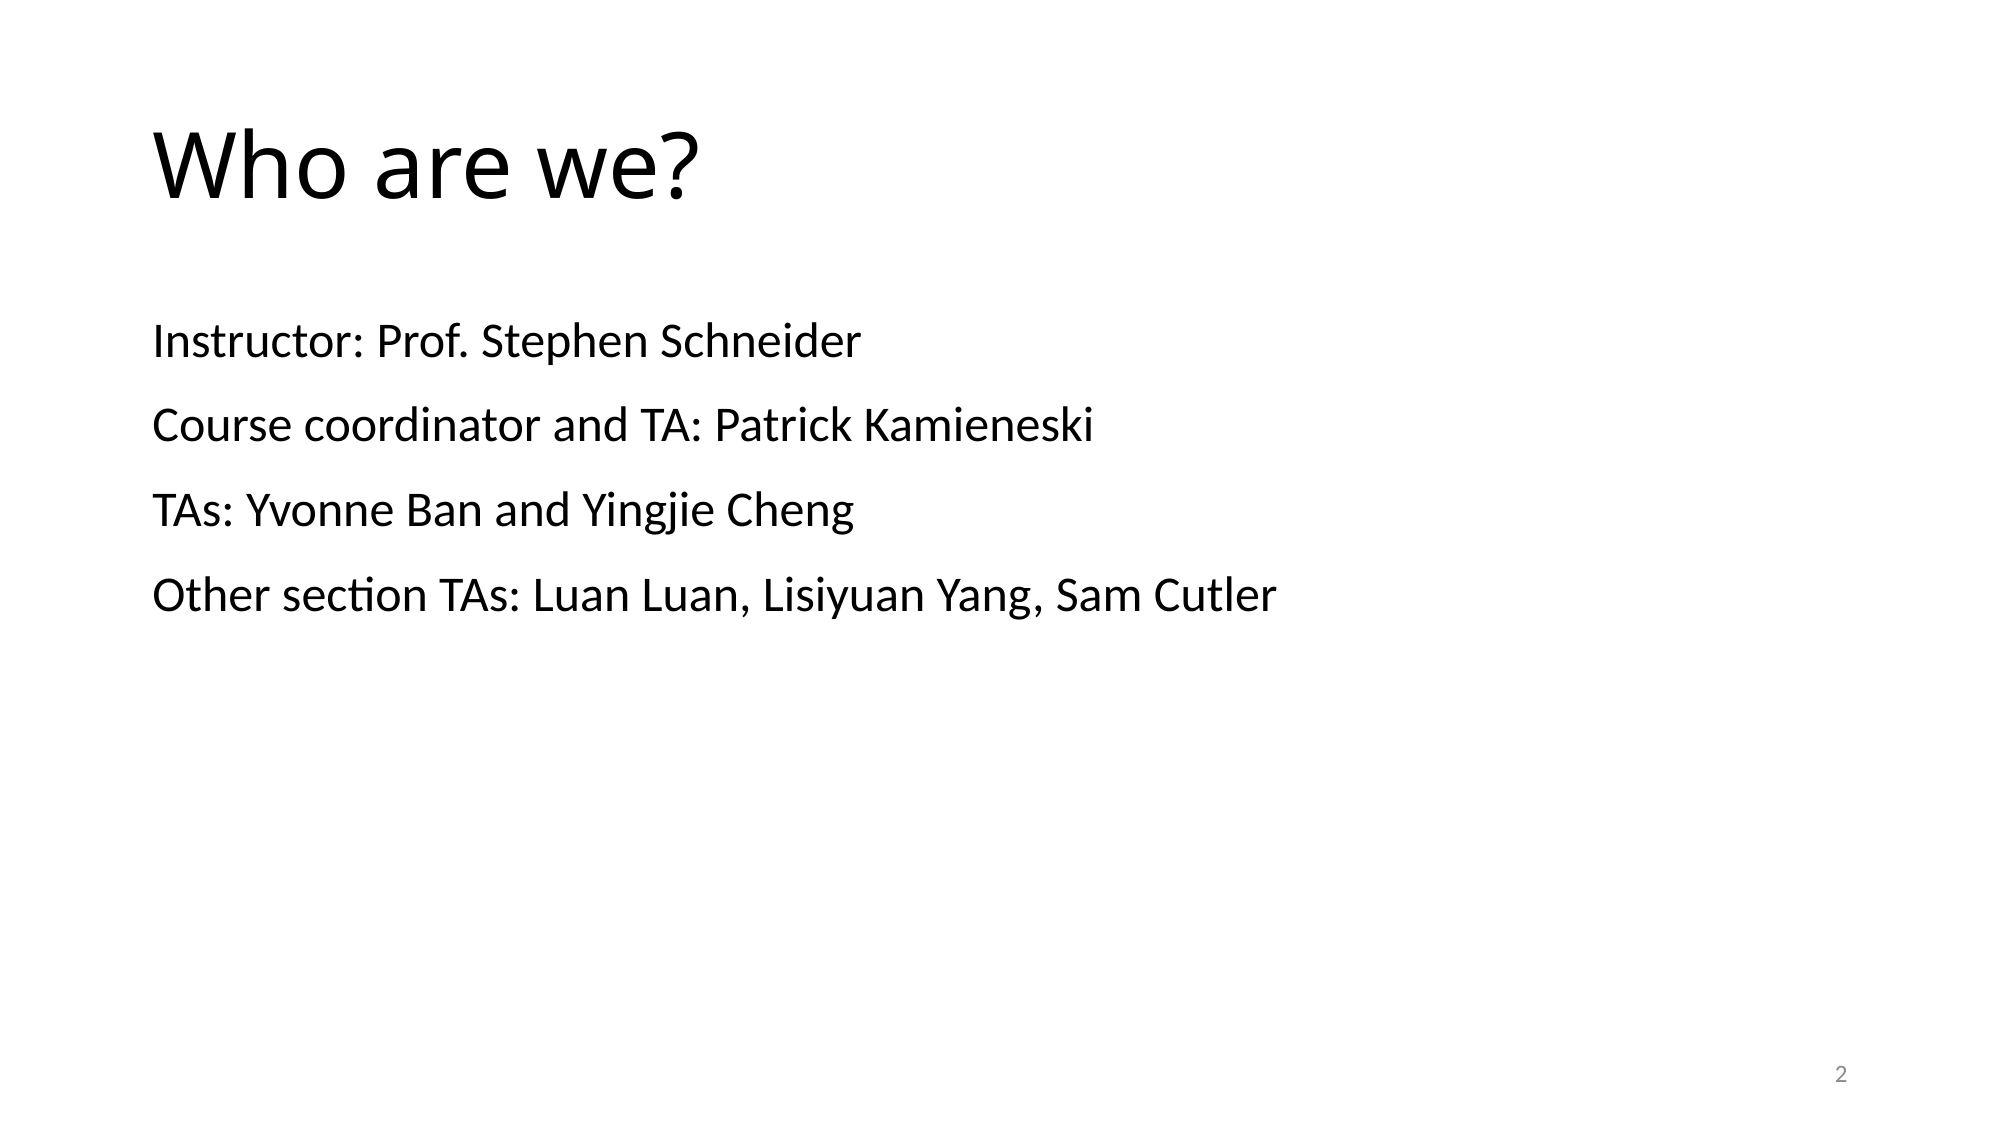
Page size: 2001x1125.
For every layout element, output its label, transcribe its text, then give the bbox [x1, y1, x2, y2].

list Instructor: Prof. Stephen Schneider Course coordinator and TA: Patrick Kamieneski TAs: Yvonne Ban and Yingjie Cheng Other section TAs: Luan Luan, Lisiyuan Yang, Sam Cutler [137, 299, 1863, 1014]
title Who are we? [137, 59, 1863, 278]
slide_number 1 [1412, 1042, 1863, 1103]
